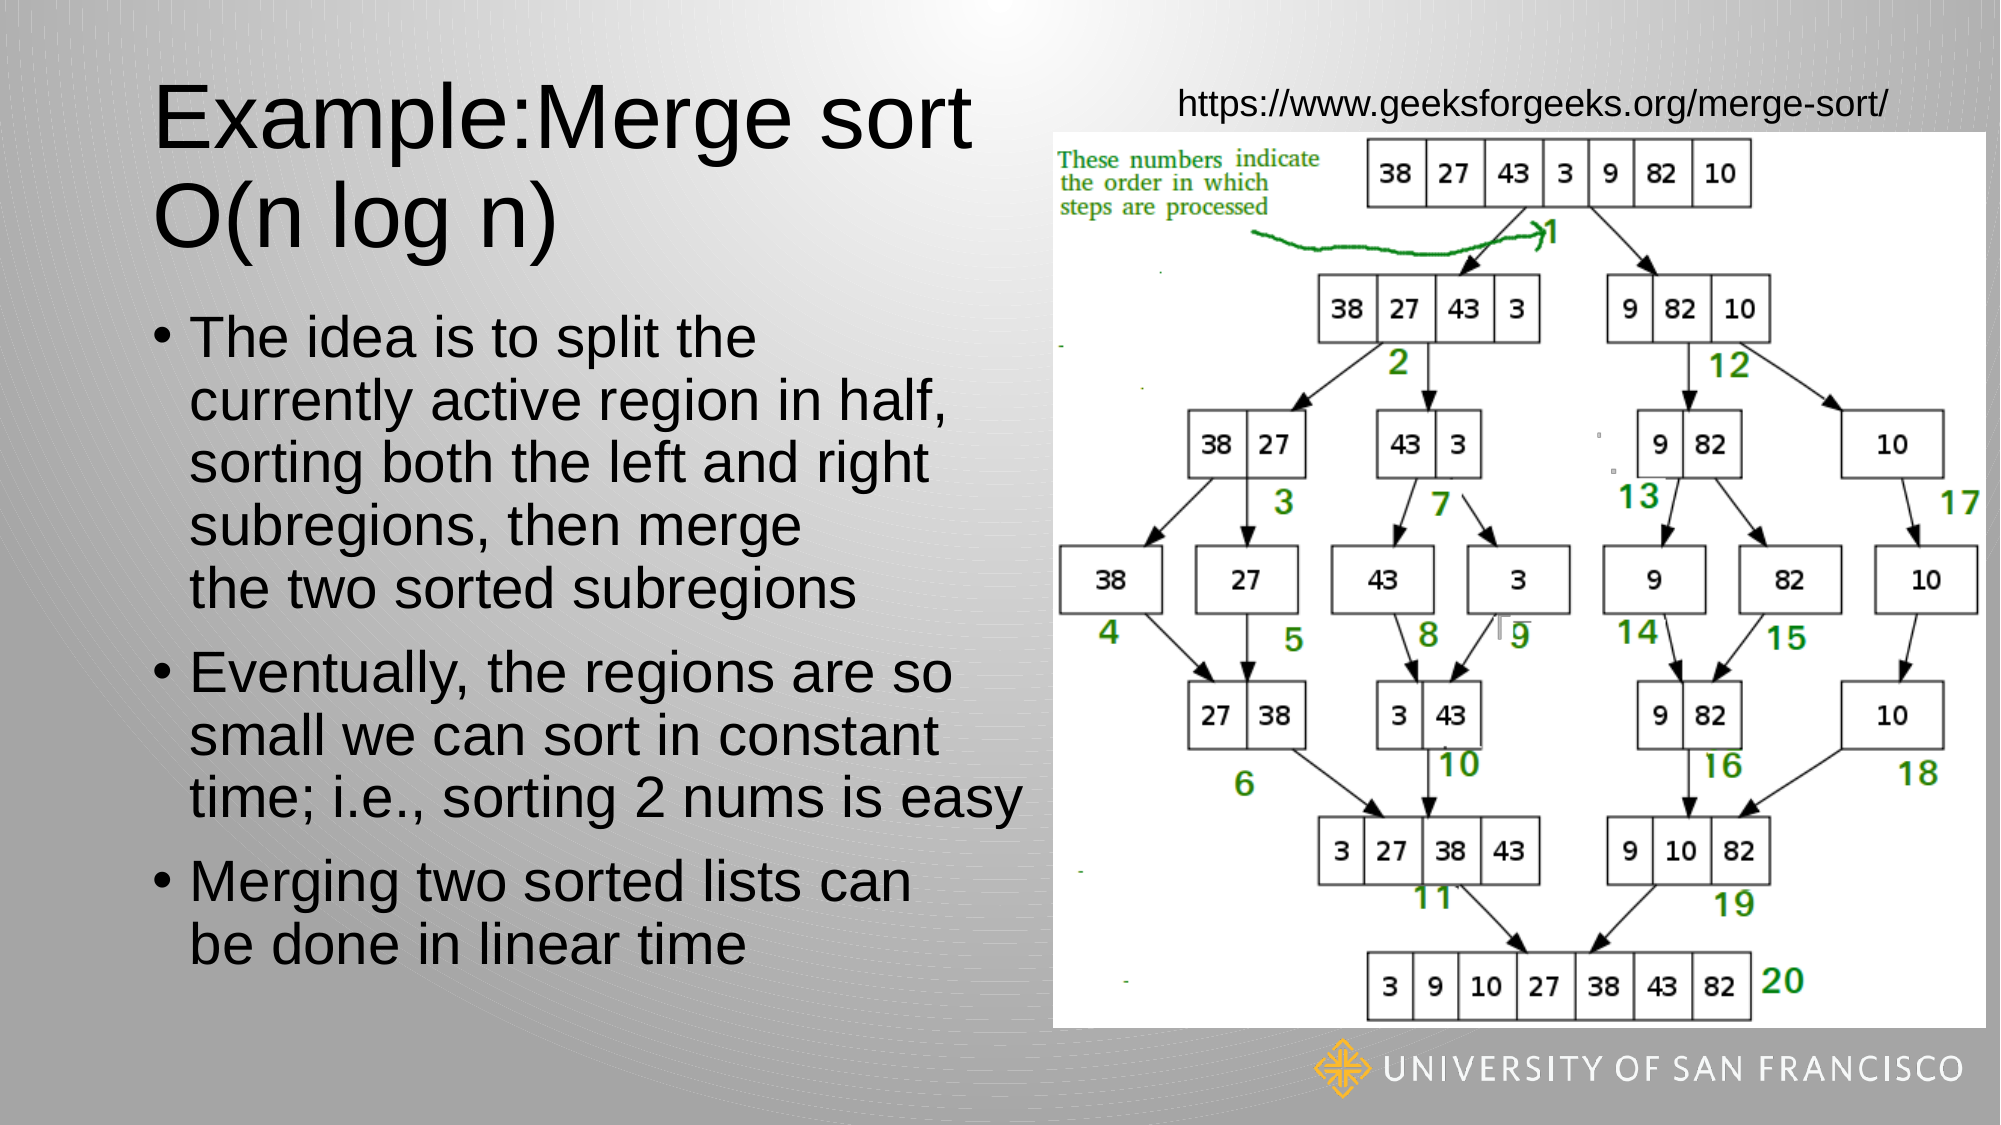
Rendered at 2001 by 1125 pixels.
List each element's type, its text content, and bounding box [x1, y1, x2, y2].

title Example:Merge sort O(n log n) [137, 59, 1863, 278]
picture [1053, 132, 1986, 1029]
list The idea is to split the currently active region in half, sorting both the left and right subregions, then merge the two sorted subregions Eventually, the regions are so small we can sort in constant time; i.e., sorting 2 nums is easy Merging two sorted lists can be done in linear time [137, 299, 1053, 1014]
text_box https://www.geeksforgeeks.org/merge-sort/ [1162, 71, 1905, 132]
